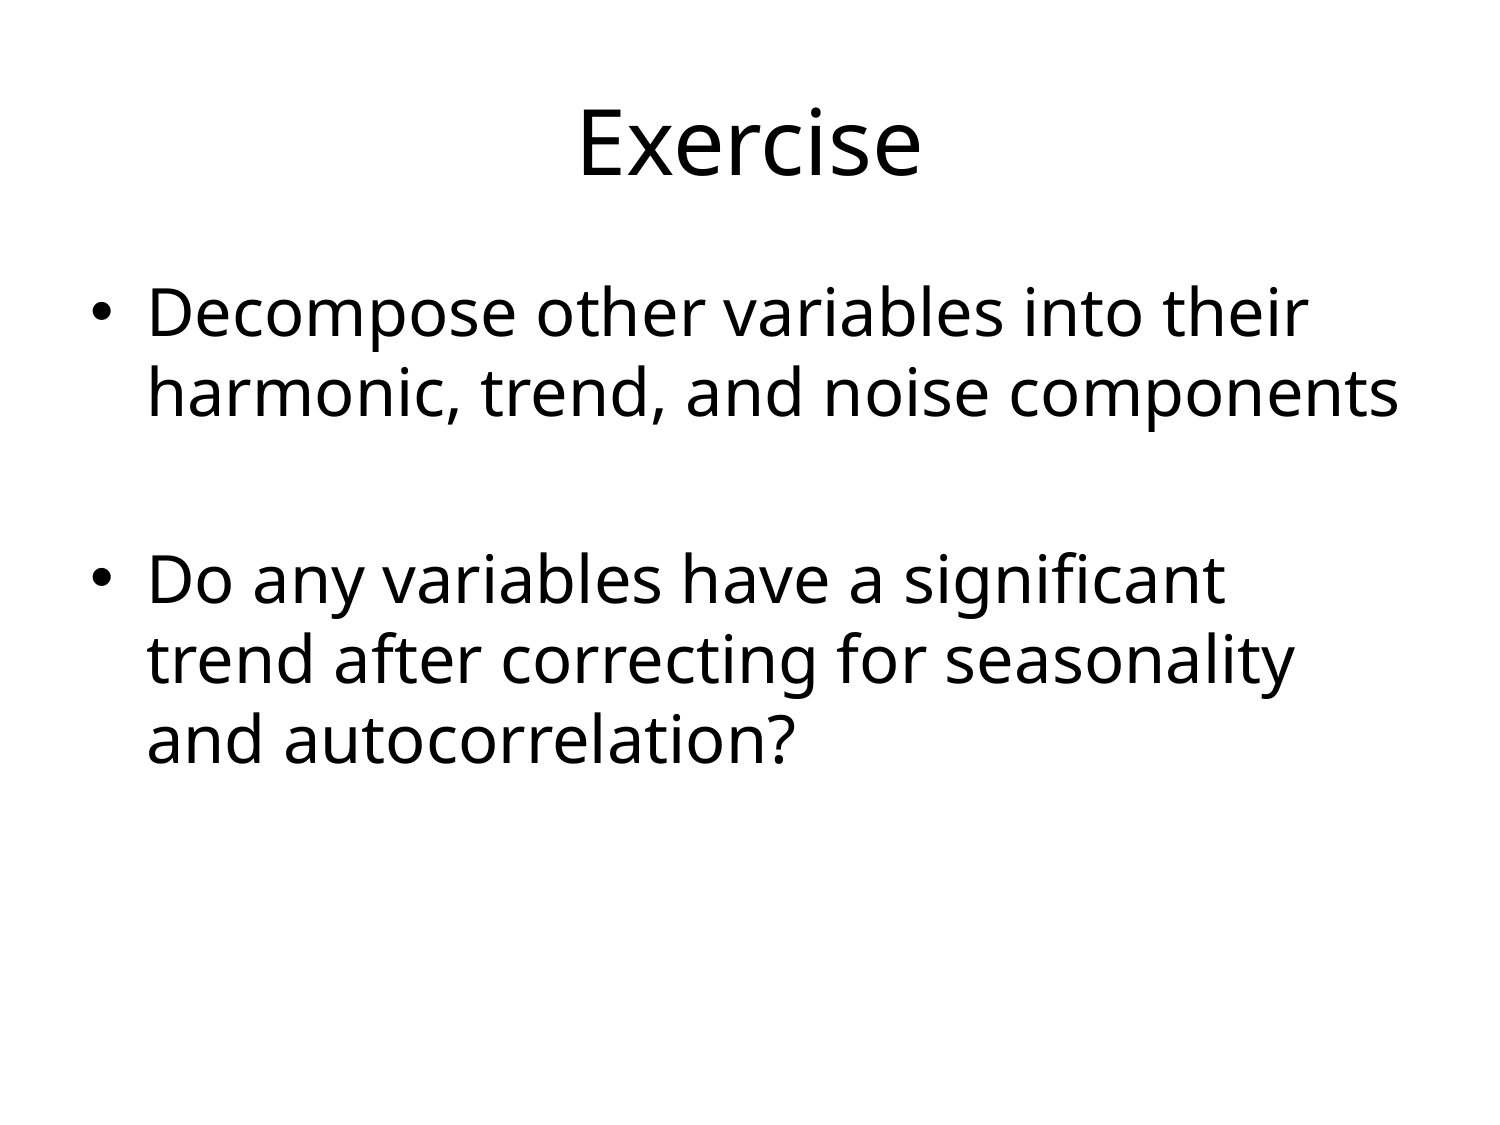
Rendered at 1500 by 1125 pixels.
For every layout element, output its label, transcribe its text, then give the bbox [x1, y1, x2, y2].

list Decompose other variables into their harmonic, trend, and noise components Do any variables have a significant trend after correcting for seasonality and autocorrelation? [75, 262, 1425, 1005]
title Exercise [75, 45, 1425, 233]
